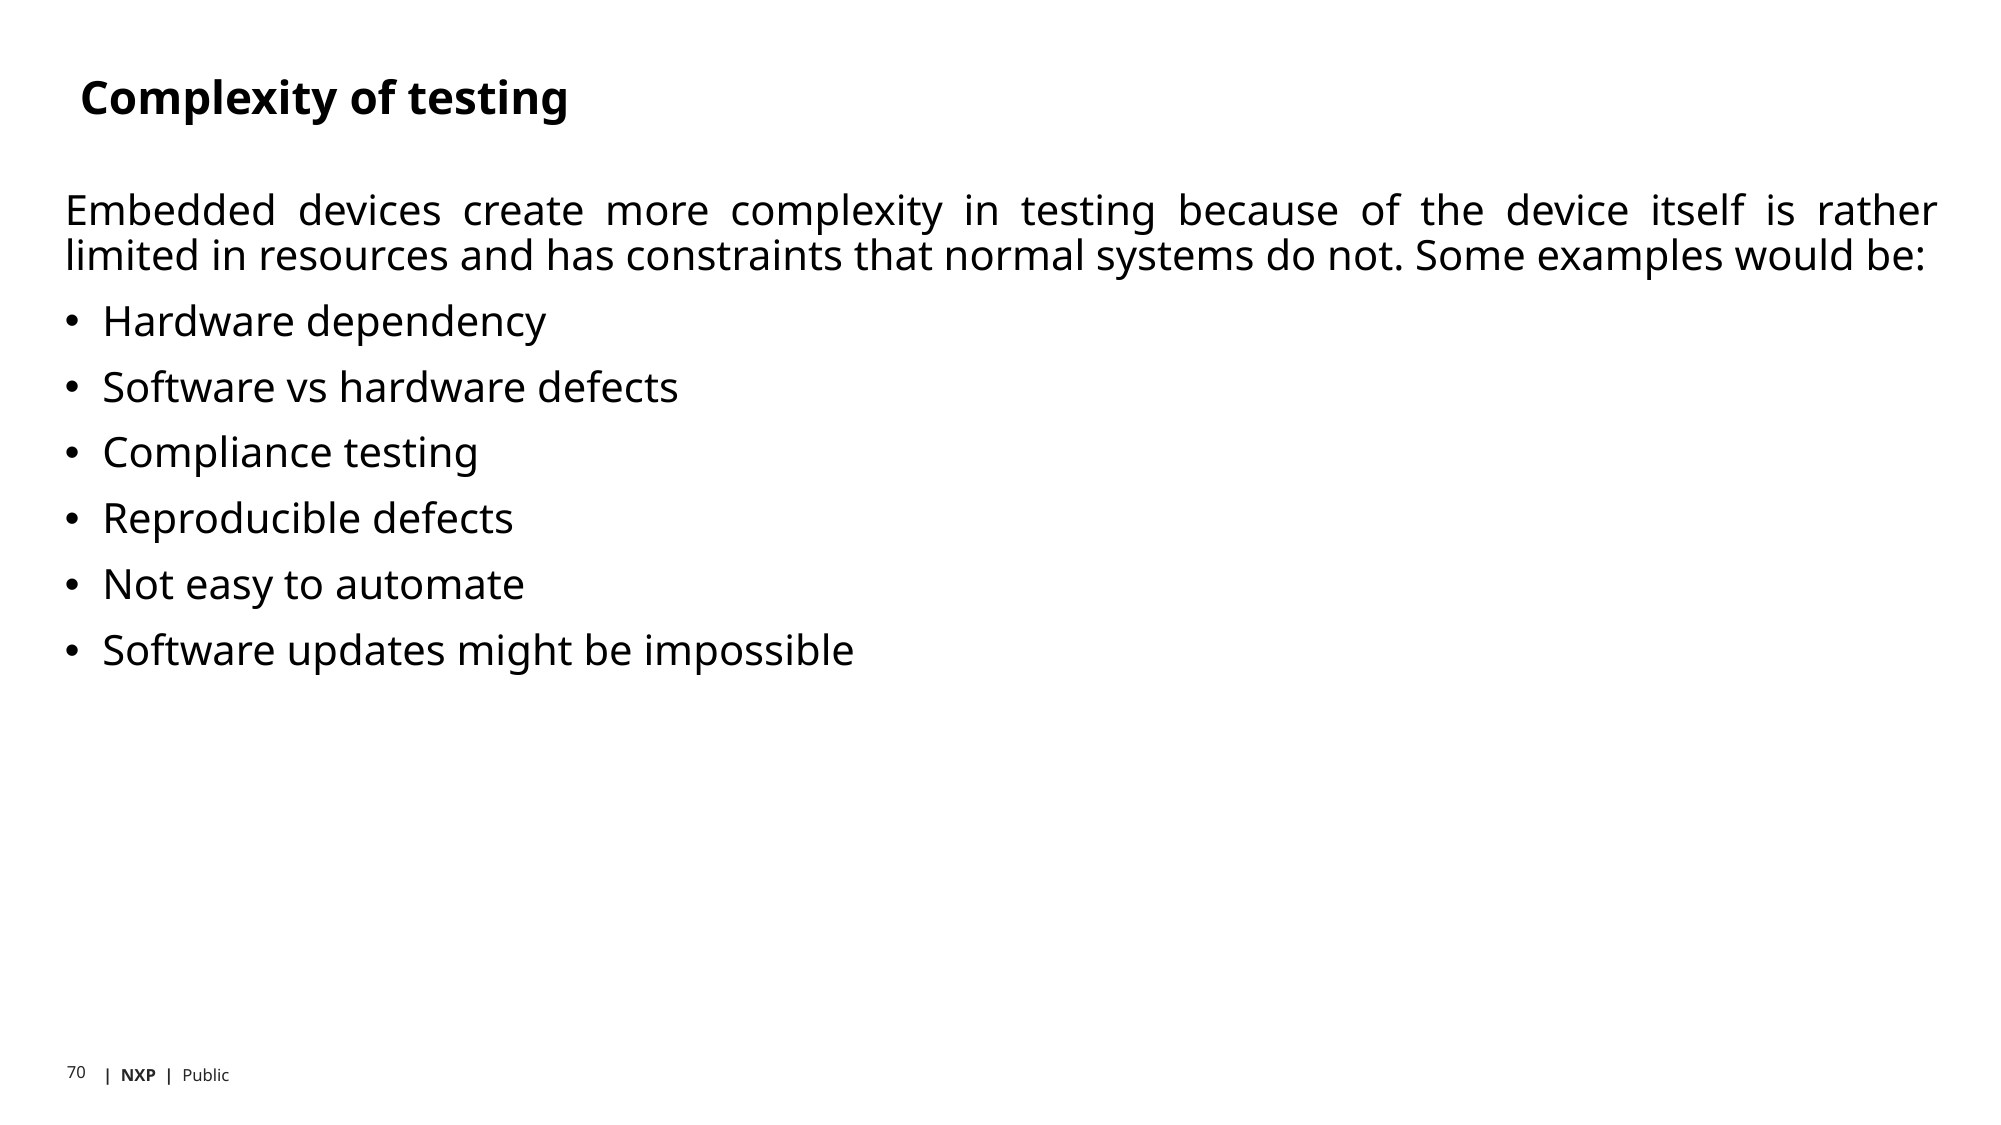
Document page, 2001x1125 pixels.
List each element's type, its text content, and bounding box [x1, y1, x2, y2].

title Complexity of testing [64, 67, 1940, 176]
list Embedded devices create more complexity in testing because of the device itself is rather limited in resources and has constraints that normal systems do not. Some examples would be: Hardware dependency Software vs hardware defects Compliance testing Reproducible defects Not easy to automate Software updates might be impossible [64, 189, 1940, 955]
